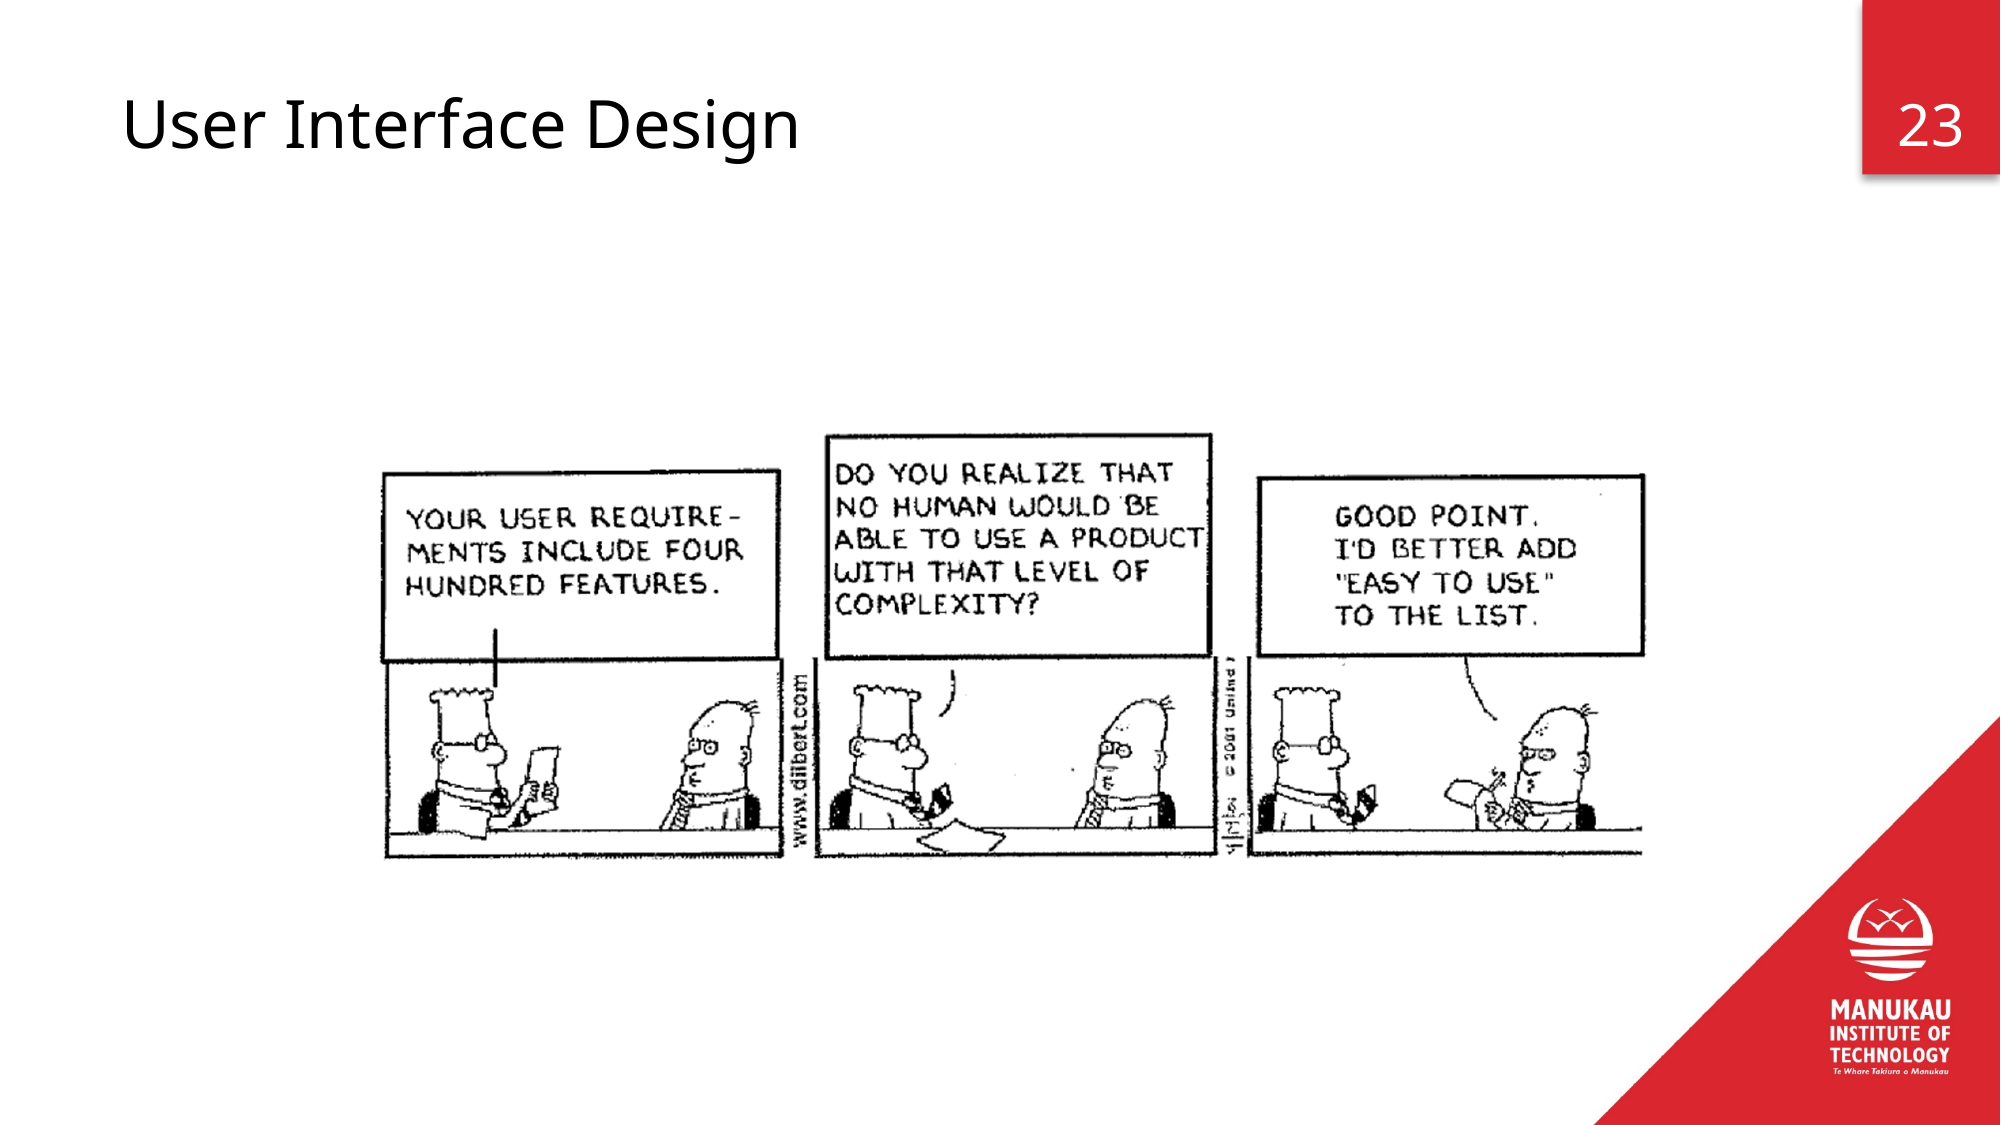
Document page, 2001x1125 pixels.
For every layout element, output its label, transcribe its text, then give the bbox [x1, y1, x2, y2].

title User Interface Design [106, 74, 1649, 304]
text_box 23 [1862, 0, 2000, 175]
picture [361, 428, 2000, 1125]
